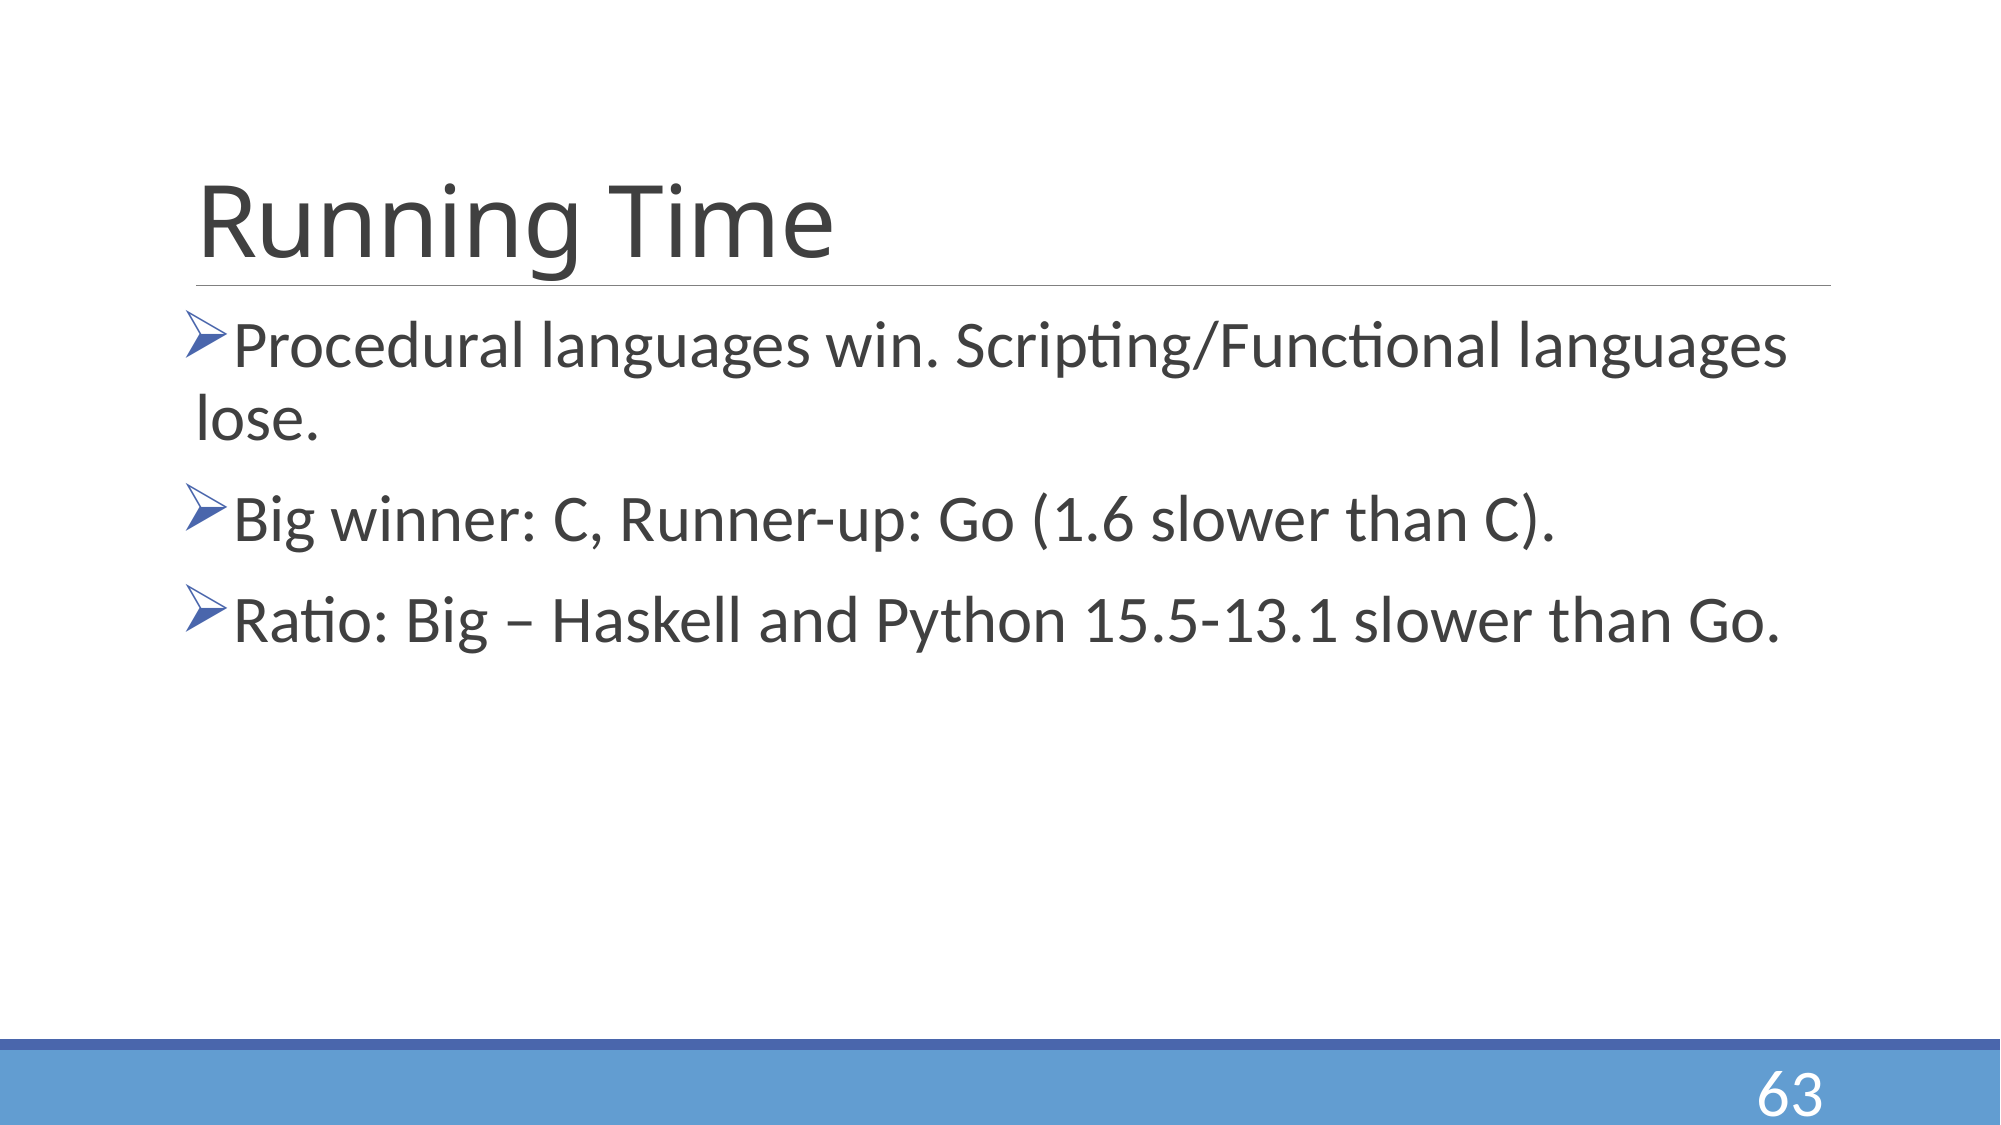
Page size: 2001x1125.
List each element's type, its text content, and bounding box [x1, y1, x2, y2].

list Procedural languages win. Scripting/Functional languages lose. Big winner: C, Runner-up: Go (1.6 slower than C). Ratio: Big – Haskell and Python 15.5-13.1 slower than Go. [180, 302, 1830, 963]
title Running Time [180, 47, 1830, 285]
slide_number 63 [1624, 1059, 1840, 1120]
